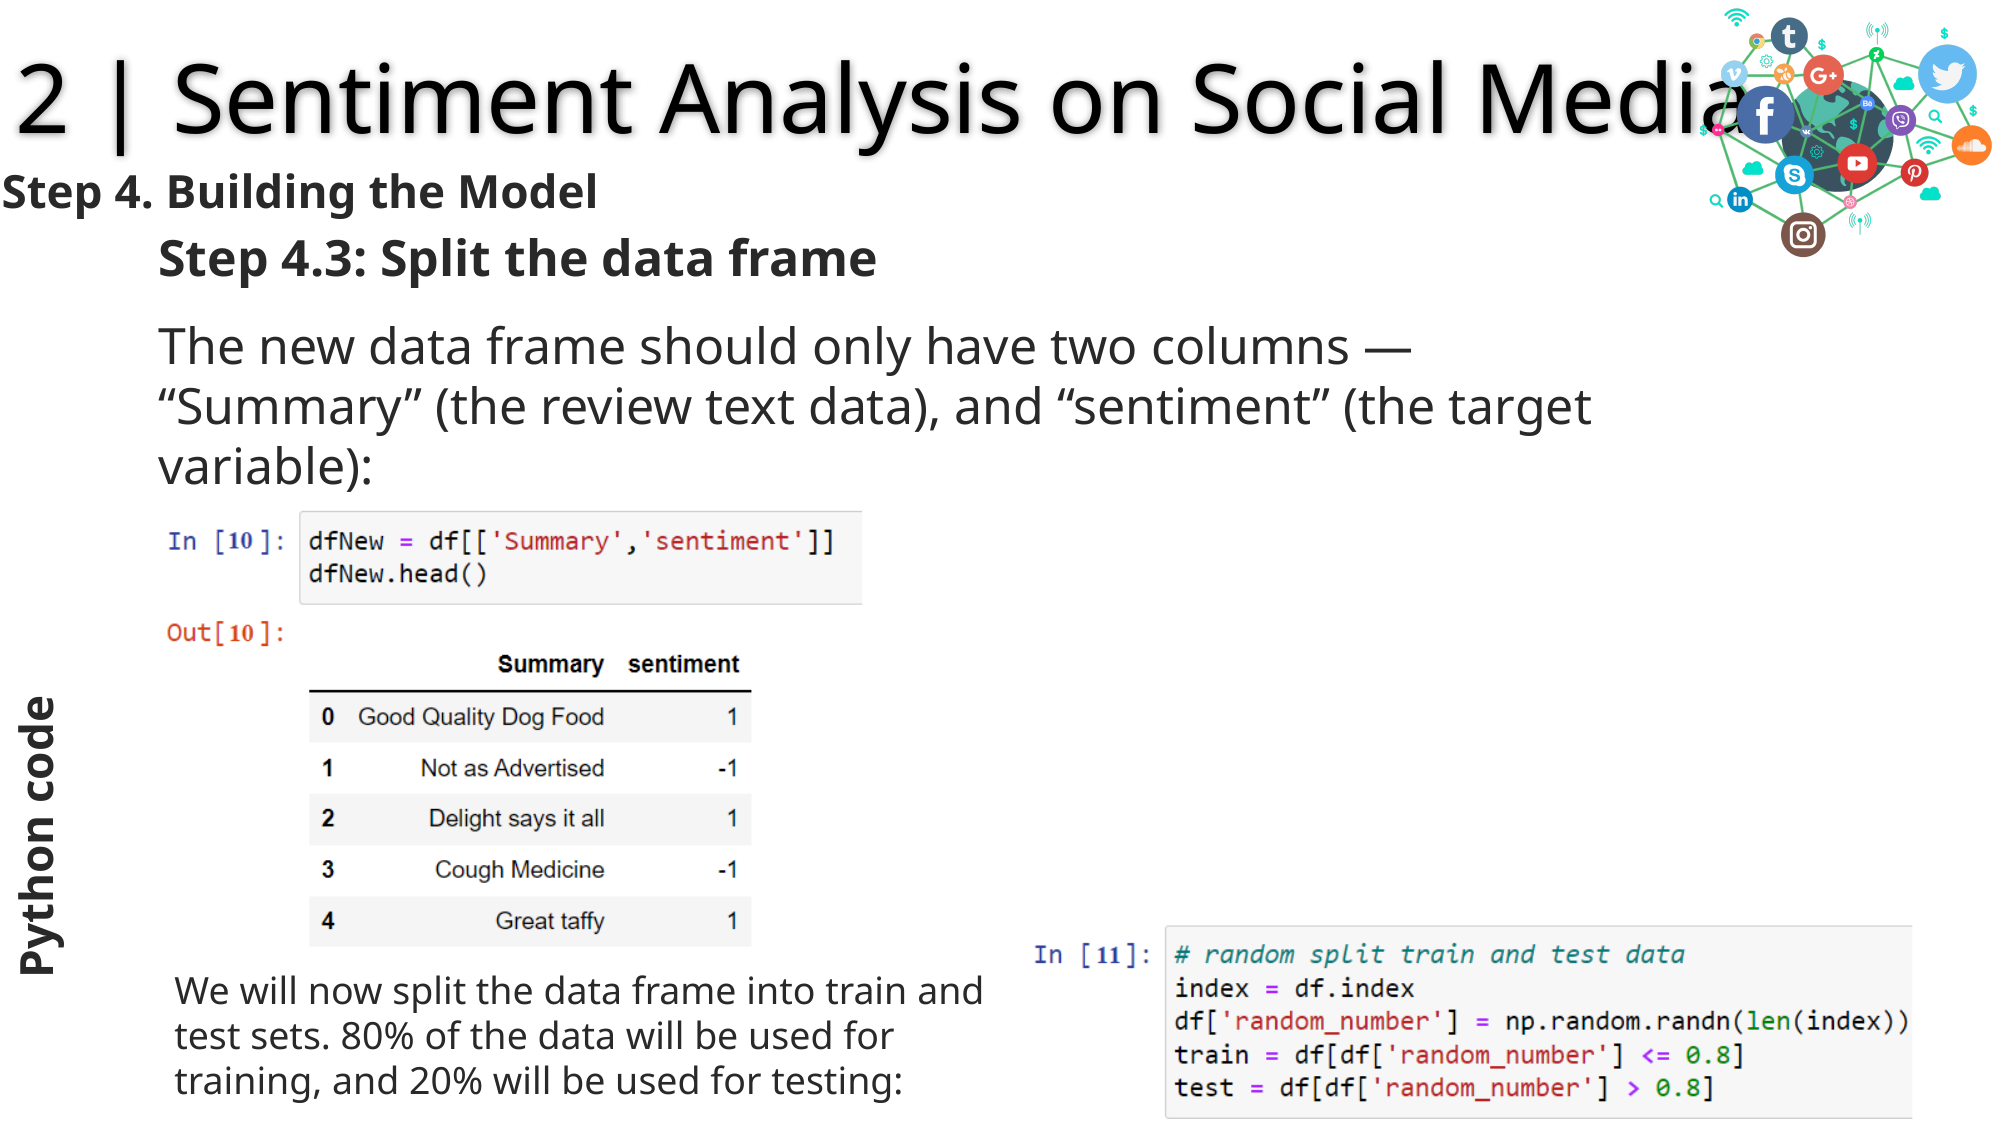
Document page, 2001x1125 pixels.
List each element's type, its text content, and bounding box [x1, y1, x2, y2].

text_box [159, 505, 863, 958]
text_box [1024, 923, 1913, 1119]
text_box We will now split the data frame into train and test sets. 80% of the data will be used for training, and 20% will be used for testing: [159, 959, 1016, 1110]
text_box Step 4. Building the Model [0, 154, 1664, 225]
text_box Python code [0, 611, 70, 1063]
title 2 | Sentiment Analysis on Social Media [0, 0, 1667, 154]
text_box The new data frame should only have two columns — “Summary” (the review text data), and “sentiment” (the target variable): [143, 306, 1673, 502]
text_box Step 4.3: Split the data frame [143, 219, 1673, 294]
picture [1672, 0, 2000, 262]
